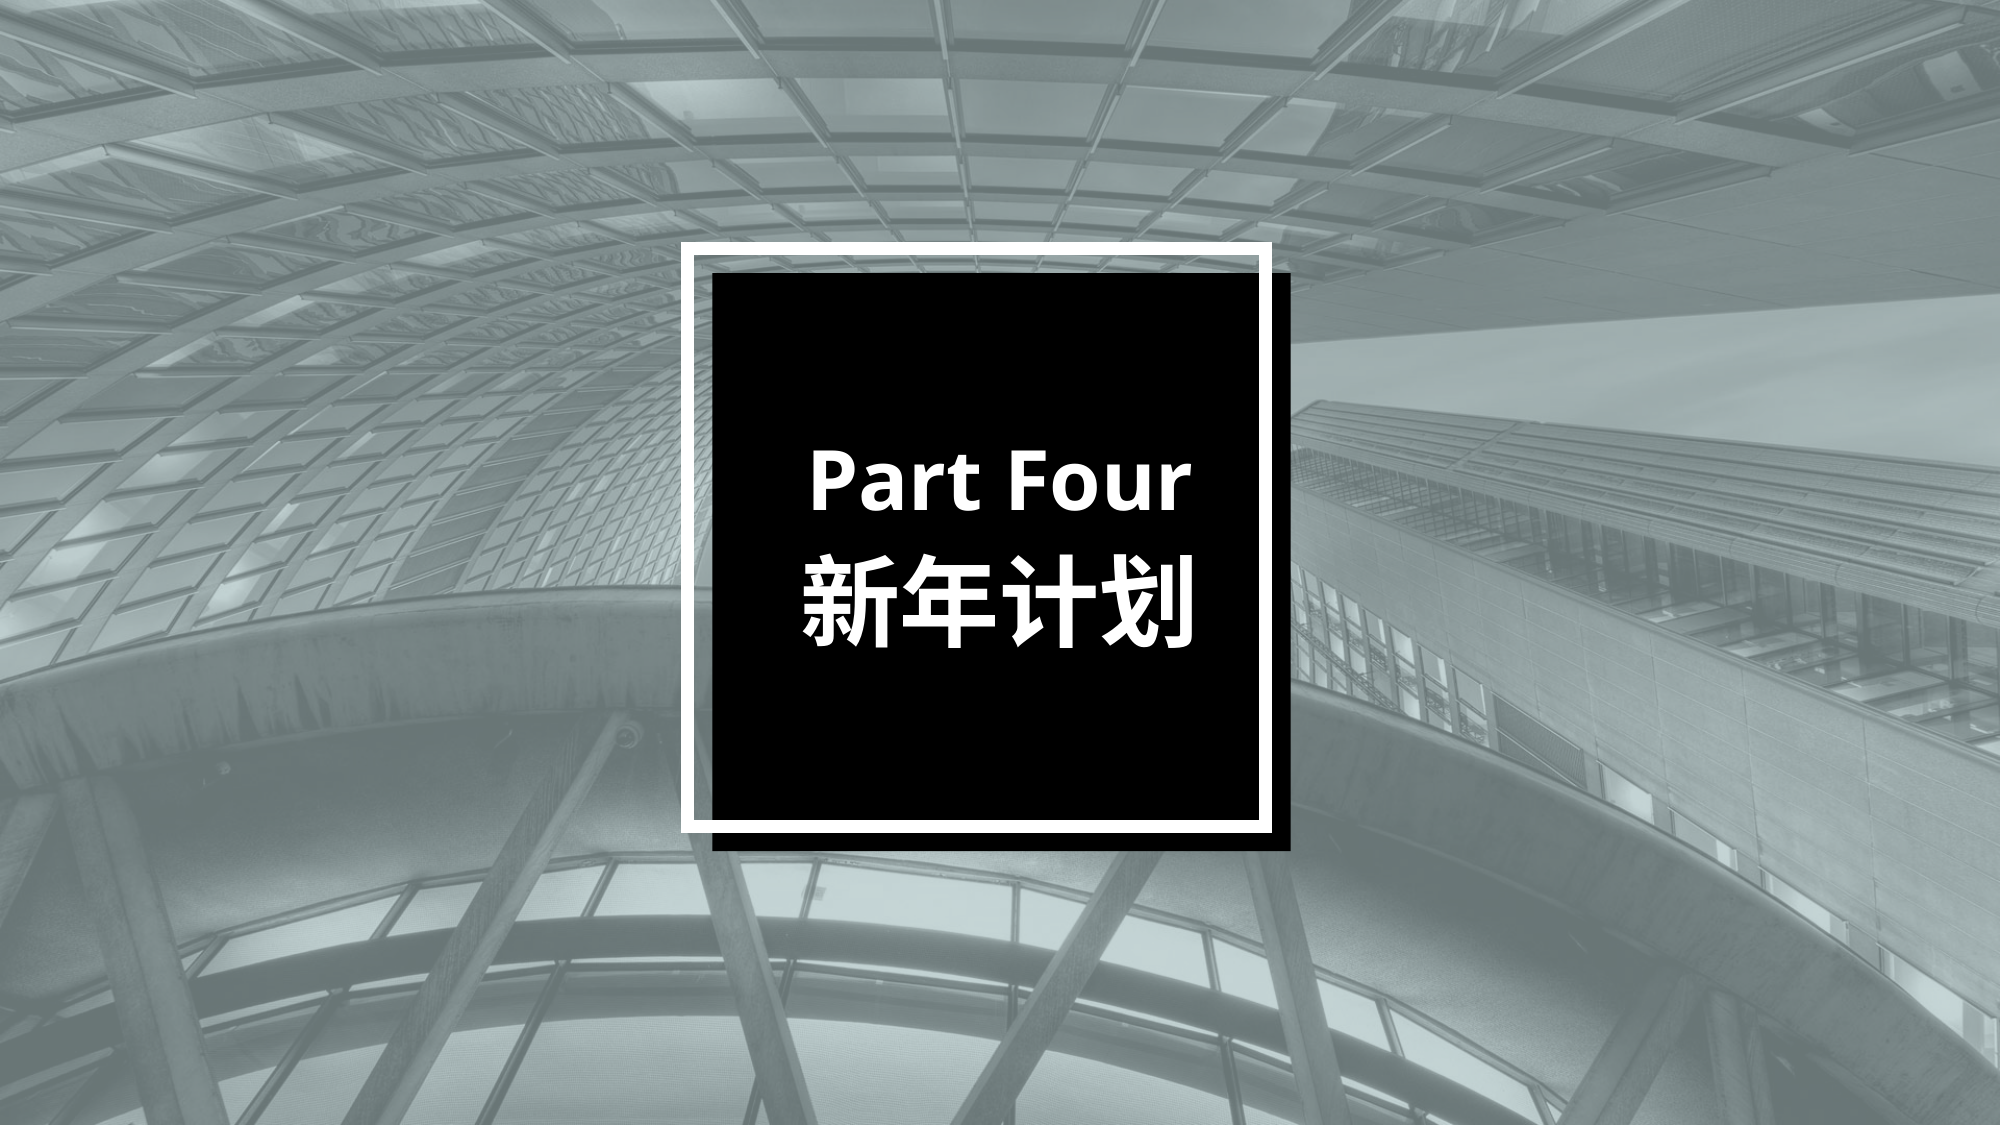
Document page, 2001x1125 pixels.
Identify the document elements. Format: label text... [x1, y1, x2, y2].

list 新年计划 [706, 546, 1294, 671]
list Part Four [706, 431, 1294, 538]
